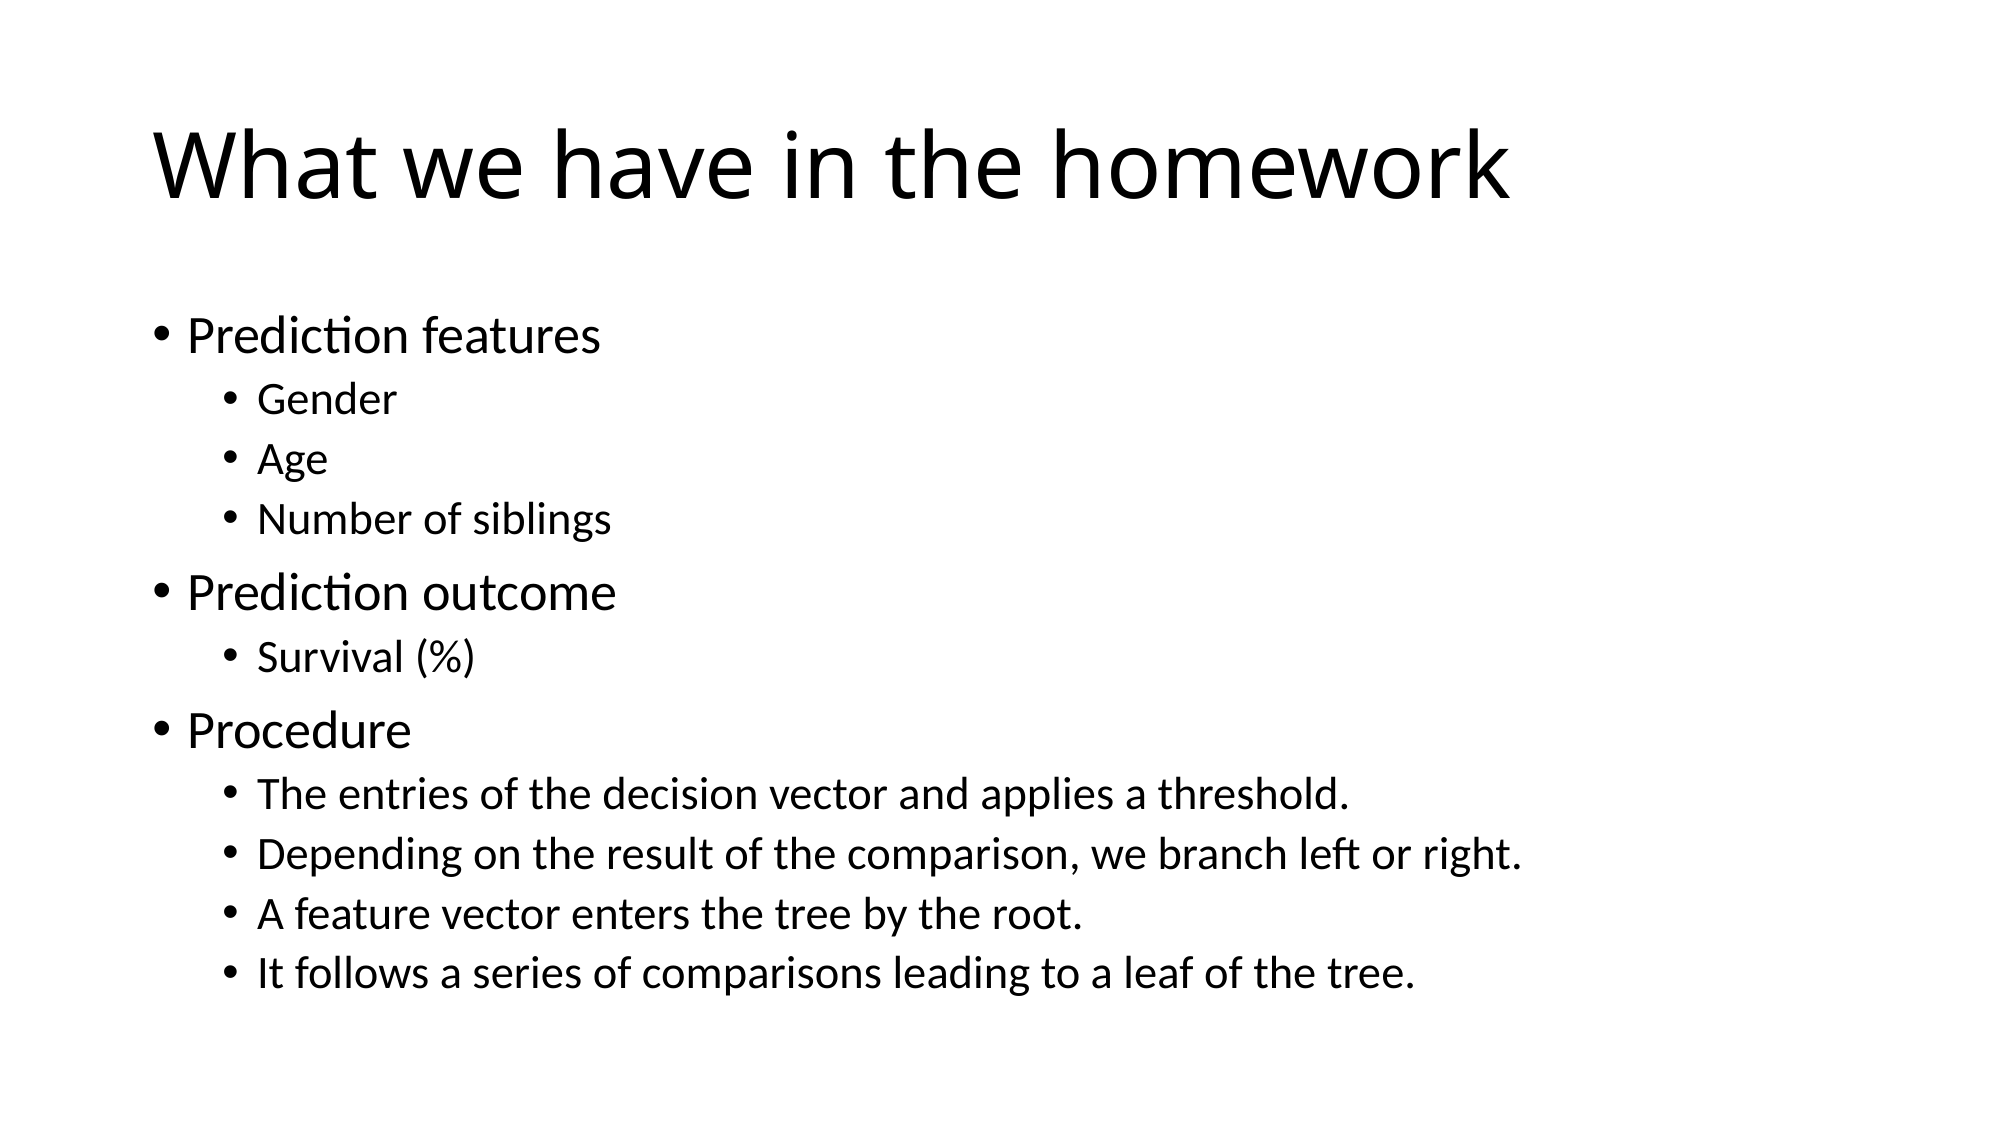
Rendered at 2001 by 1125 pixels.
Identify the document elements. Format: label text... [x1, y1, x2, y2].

title What we have in the homework [137, 59, 1863, 278]
list Prediction features Gender Age Number of siblings Prediction outcome Survival (%) Procedure The entries of the decision vector and applies a threshold. Depending on the result of the comparison, we branch left or right. A feature vector enters the tree by the root. It follows a series of comparisons leading to a leaf of the tree. [137, 299, 1863, 1014]
